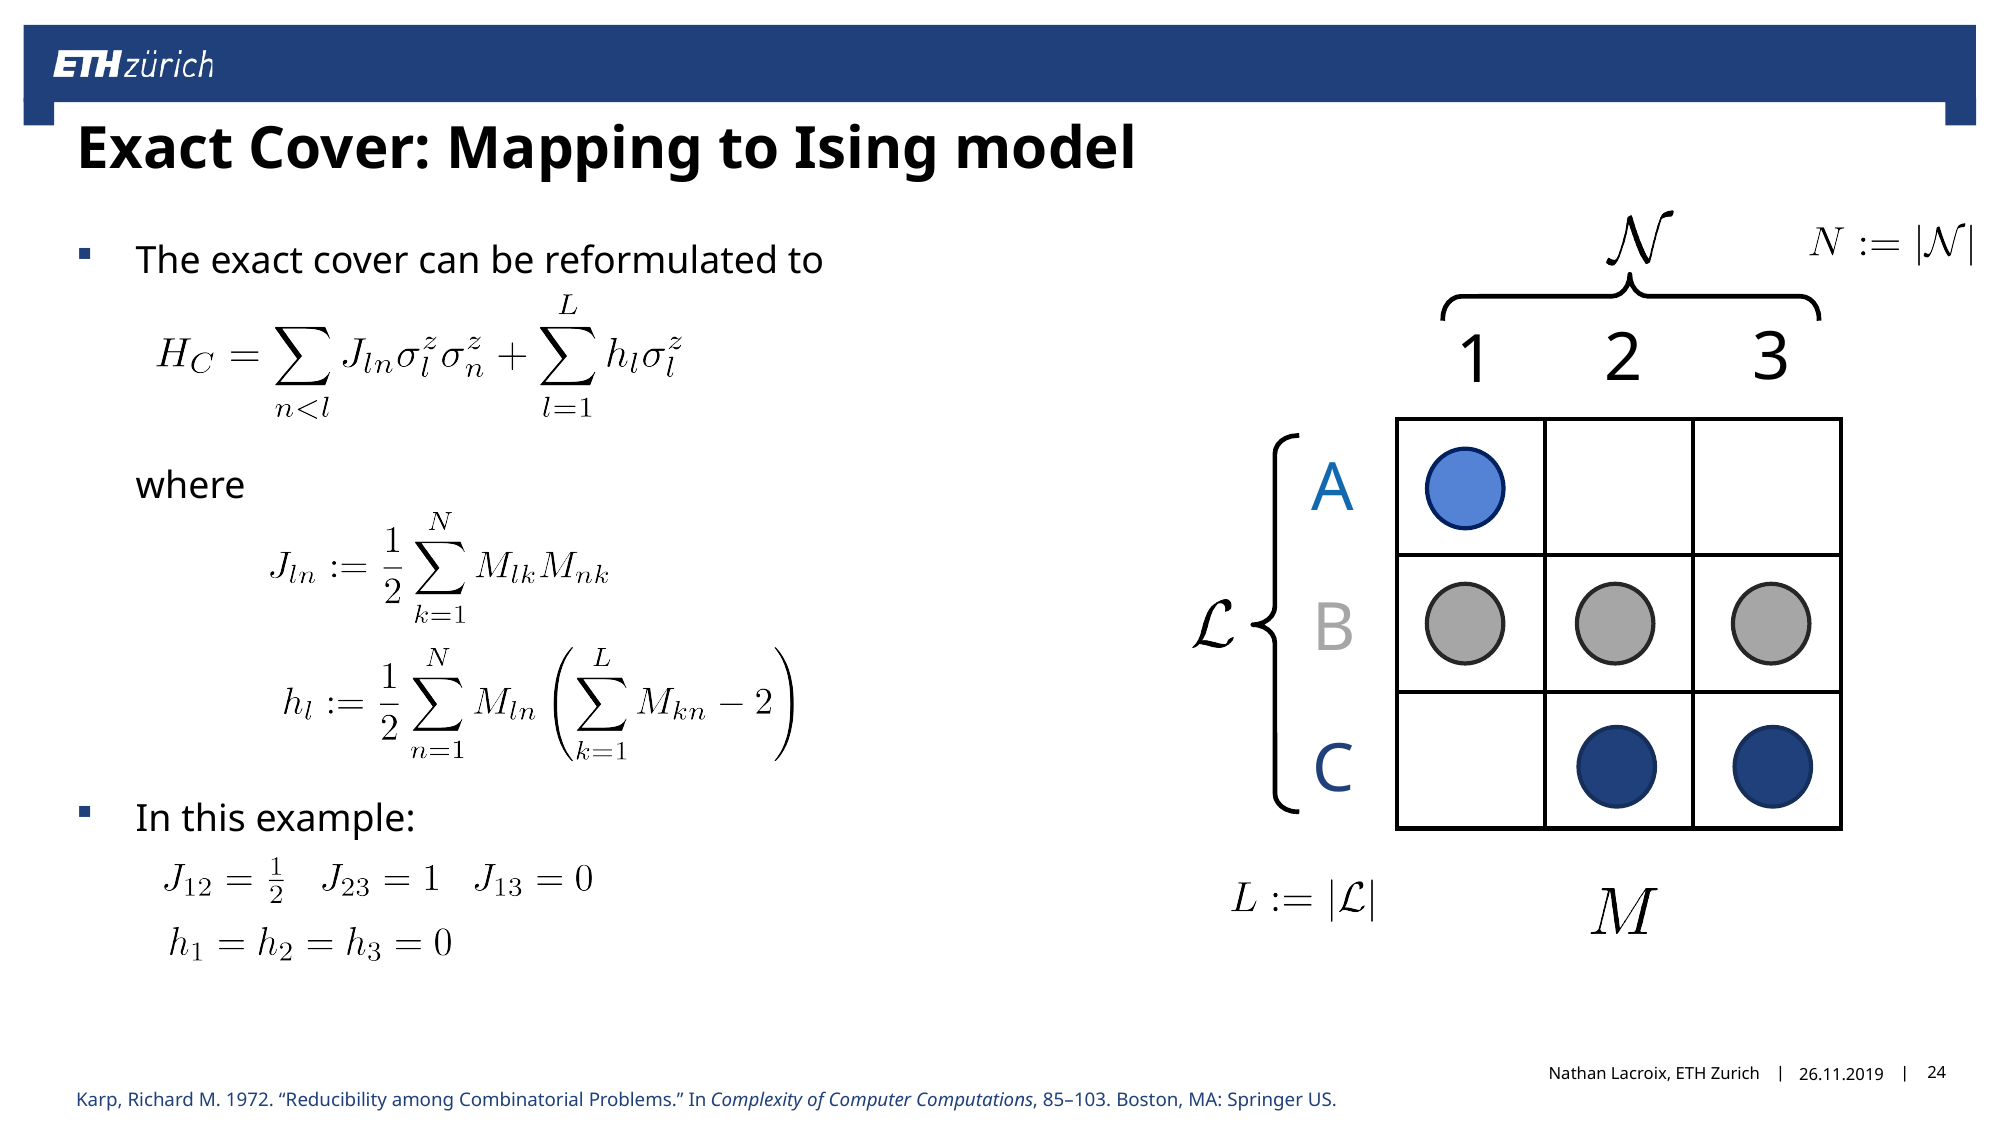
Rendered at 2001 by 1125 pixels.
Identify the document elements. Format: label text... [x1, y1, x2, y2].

picture [170, 927, 452, 961]
title Exact Cover: Mapping to Ising model [53, 101, 1947, 191]
picture [156, 293, 682, 420]
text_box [1191, 210, 1972, 934]
list Karp, Richard M. 1972. “Reducibility among Combinatorial Problems.” In Complexity of Computer Computations, 85–103. Boston, MA: Springer US. [53, 1040, 1421, 1111]
slide_number 24 [1907, 1034, 1967, 1112]
picture [284, 647, 794, 761]
picture [164, 857, 592, 904]
footer Nathan Lacroix, ETH Zurich [1000, 1034, 1761, 1111]
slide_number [1791, 1034, 1892, 1112]
list The exact cover can be reformulated to where In this example: [53, 236, 908, 927]
picture [270, 511, 608, 623]
text_box [500, 395, 1186, 457]
